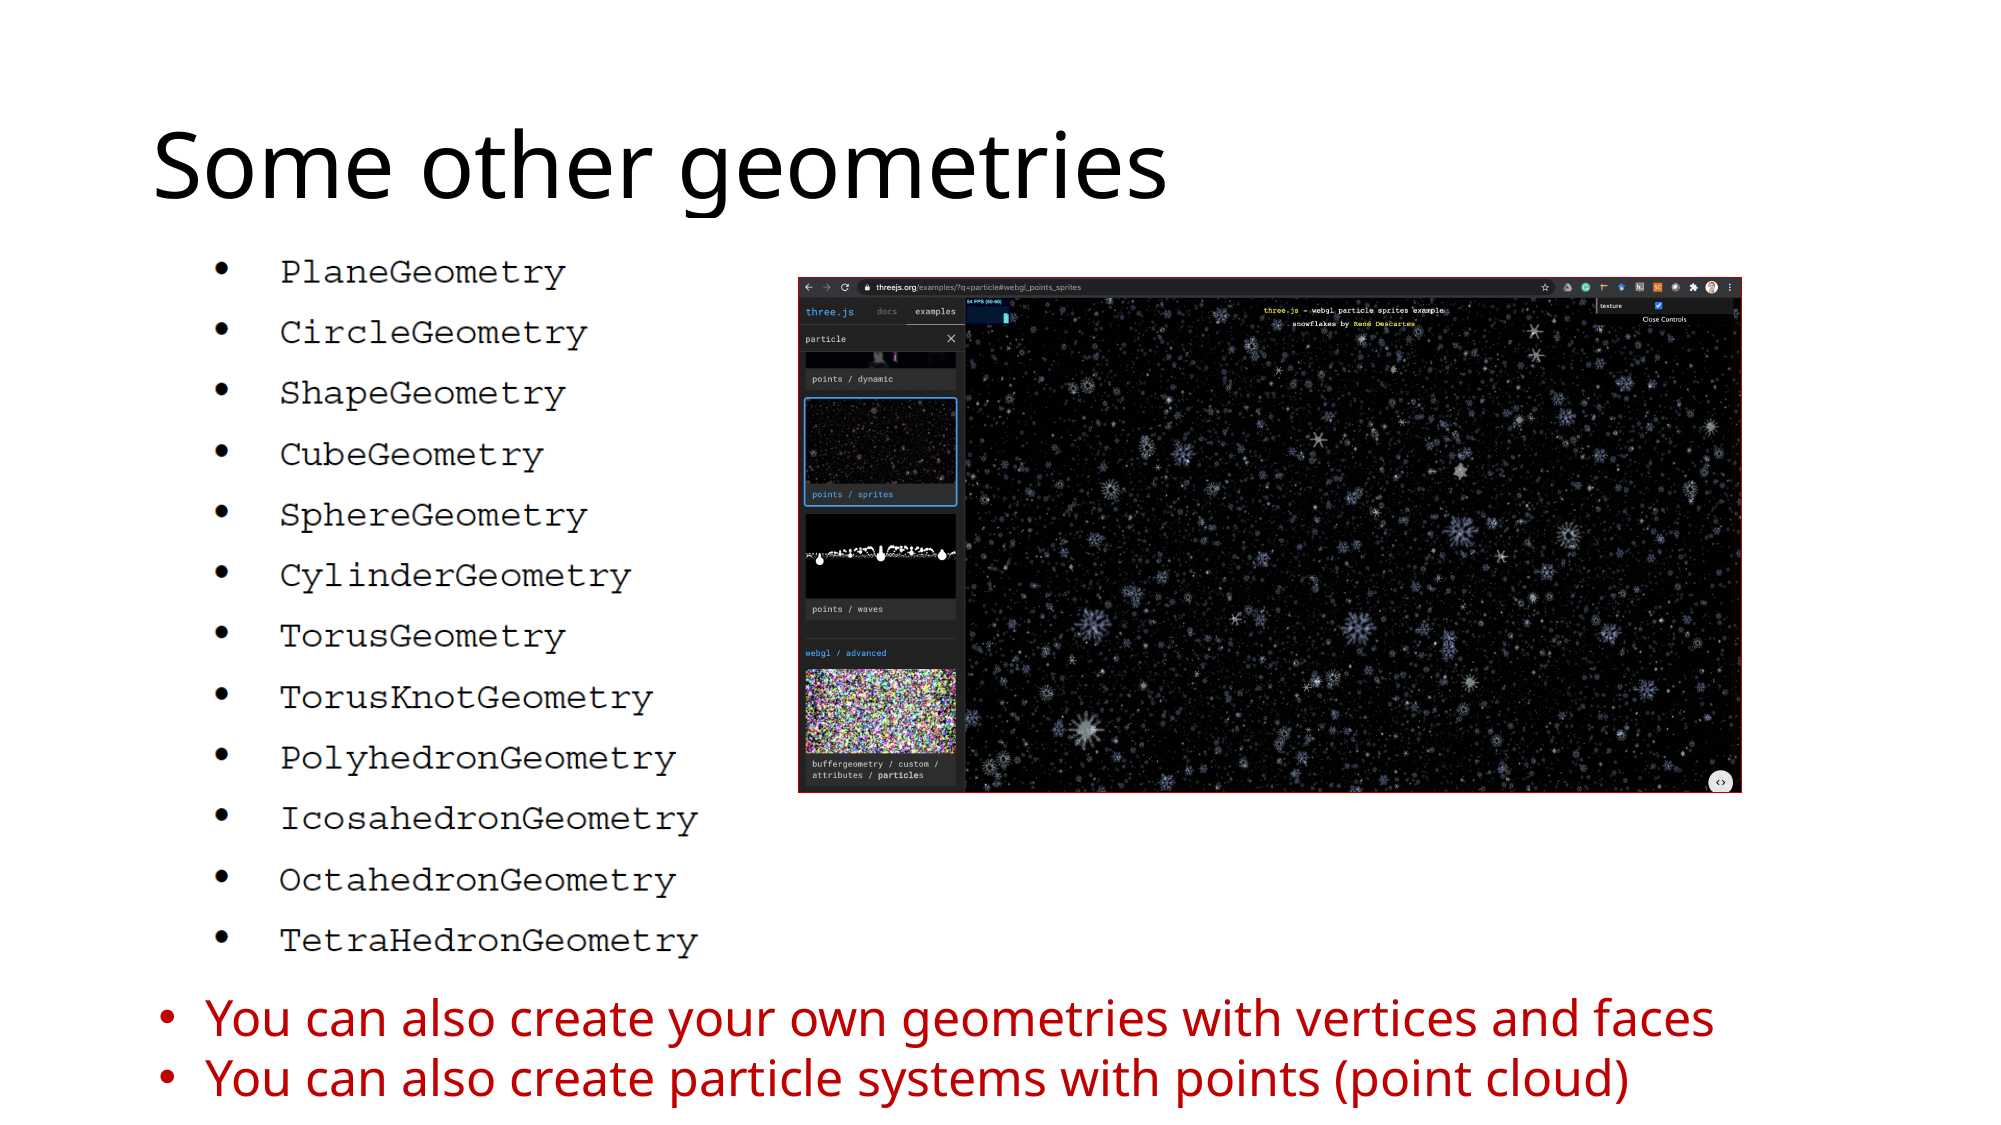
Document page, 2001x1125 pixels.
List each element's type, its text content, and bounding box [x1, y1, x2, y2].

picture [127, 218, 1873, 973]
title Some other geometries [137, 59, 1863, 218]
text_box You can also create your own geometries with vertices and faces You can also create particle systems with points (point cloud) [143, 979, 1732, 1114]
